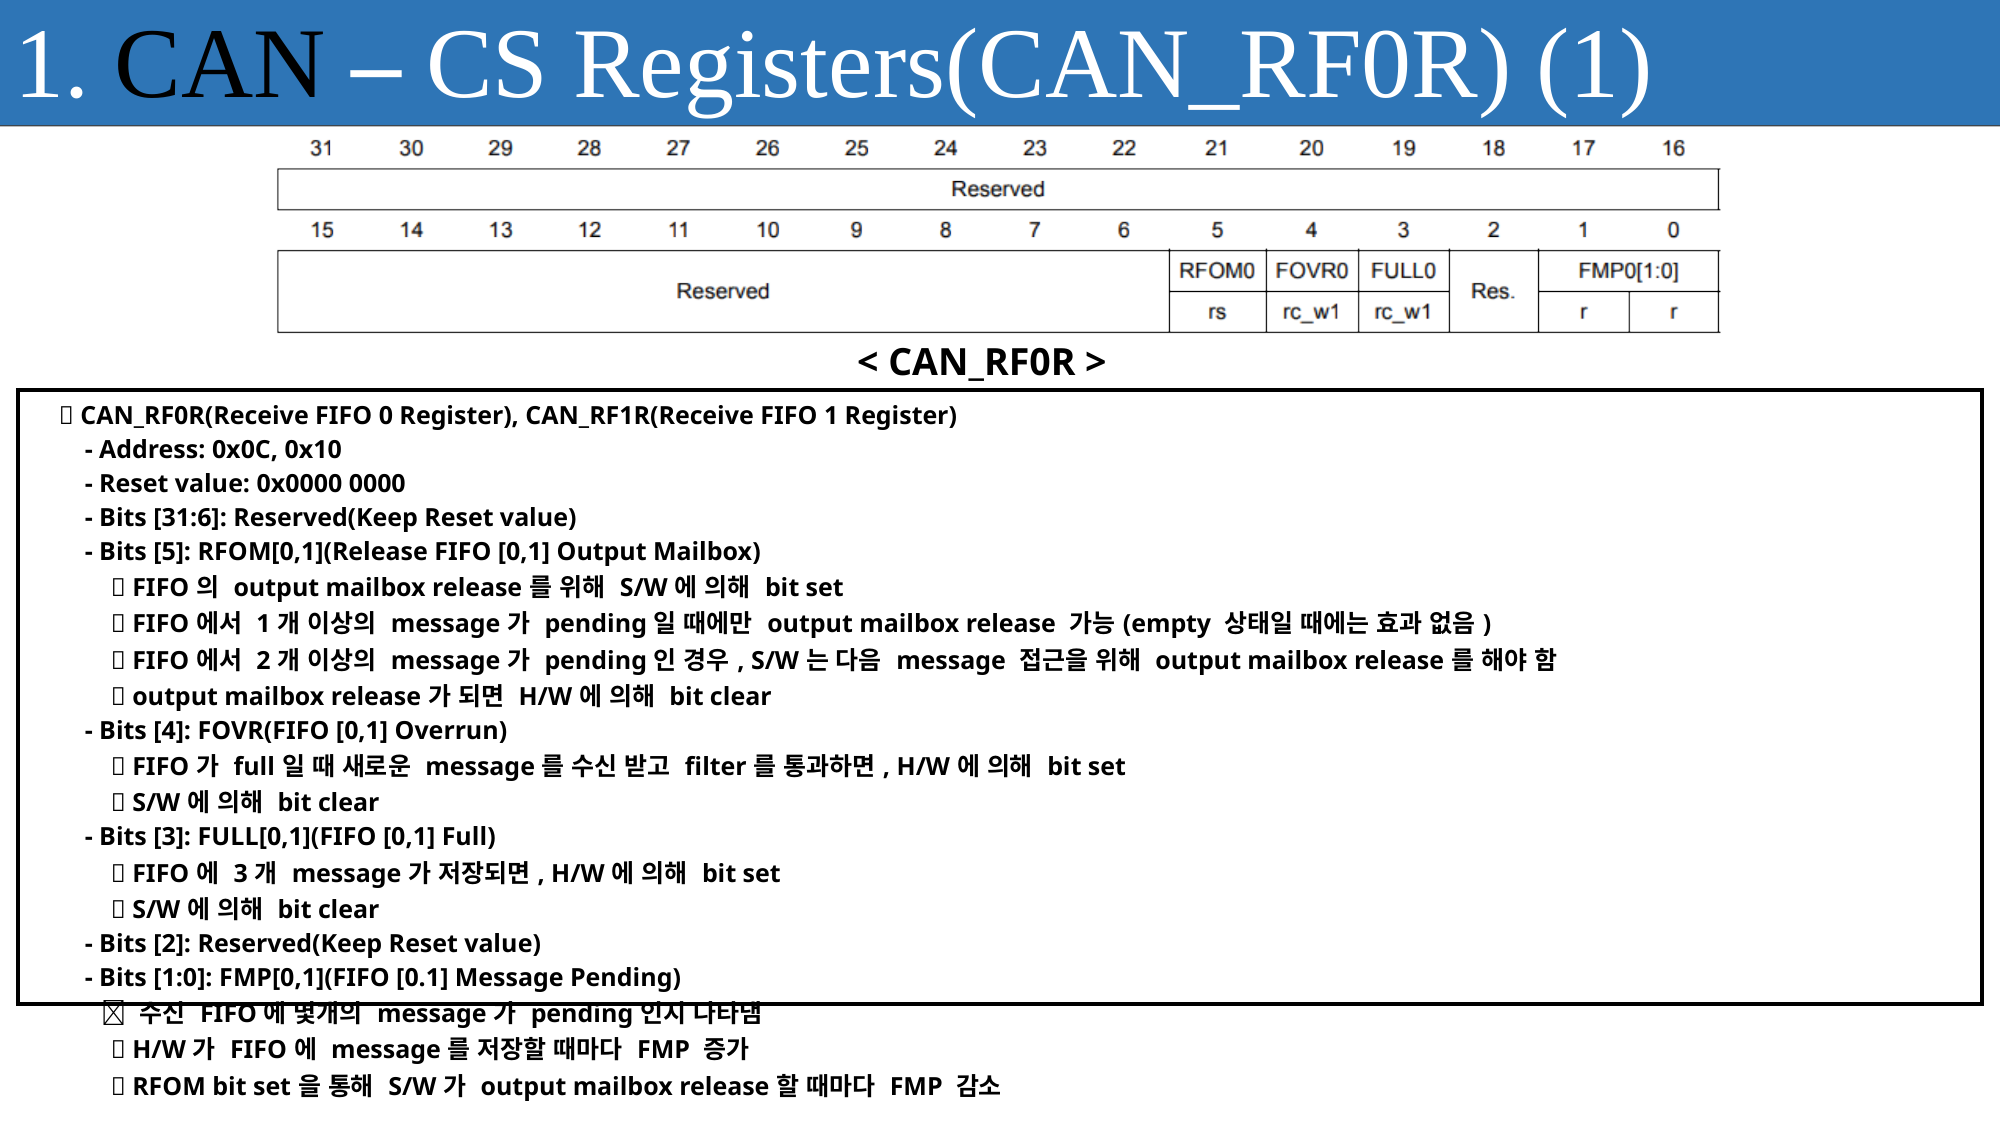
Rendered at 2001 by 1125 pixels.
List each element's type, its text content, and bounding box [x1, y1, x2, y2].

text_box < CAN_RF0R > [835, 346, 1130, 384]
table_header  CAN_RF0R(Receive FIFO 0 Register), CAN_RF1R(Receive FIFO 1 Register) - Address: 0x0C, 0x10 - Reset value: 0x0000 0000 - Bits [31:6]: Reserved(Keep Reset value) - Bits [5]: RFOM[0,1](Release FIFO [0,1] Output Mailbox)  FIFO의 output mailbox release를 위해 S/W에 의해 bit set  FIFO에서 1개 이상의 message가 pending일 때에만 output mailbox release 가능(empty 상태일 때에는 효과 없음)  FIFO에서 2개 이상의 message가 pending인 경우, S/W는 다음 message 접근을 위해 output mailbox release를 해야 함  output mailbox release가 되면 H/W에 의해 bit clear - Bits [4]: FOVR(FIFO [0,1] Overrun)  FIFO가 full일 때 새로운 message를 수신 받고 filter를 통과하면, H/W에 의해 bit set  S/W에 의해 bit clear - Bits [3]: FULL[0,1](FIFO [0,1] Full)  FIFO에 3개 message가 저장되면, H/W에 의해 bit set  S/W에 의해 bit clear - Bits [2]: Reserved(Keep Reset value) - Bits [1:0]: FMP[0,1](FIFO [0.1] Message Pending)  수신 FIFO에 몇개의 message가 pending인지 나타냄  H/W가 FIFO에 message를 저장할 때마다 FMP 증가  RFOM bit set을 통해 S/W가 output mailbox release할 때마다 FMP 감소 [20, 392, 1980, 1002]
text_box 1. CAN – CS Registers(CAN_RF0R) (1) [0, 0, 2000, 126]
picture [268, 126, 1732, 346]
